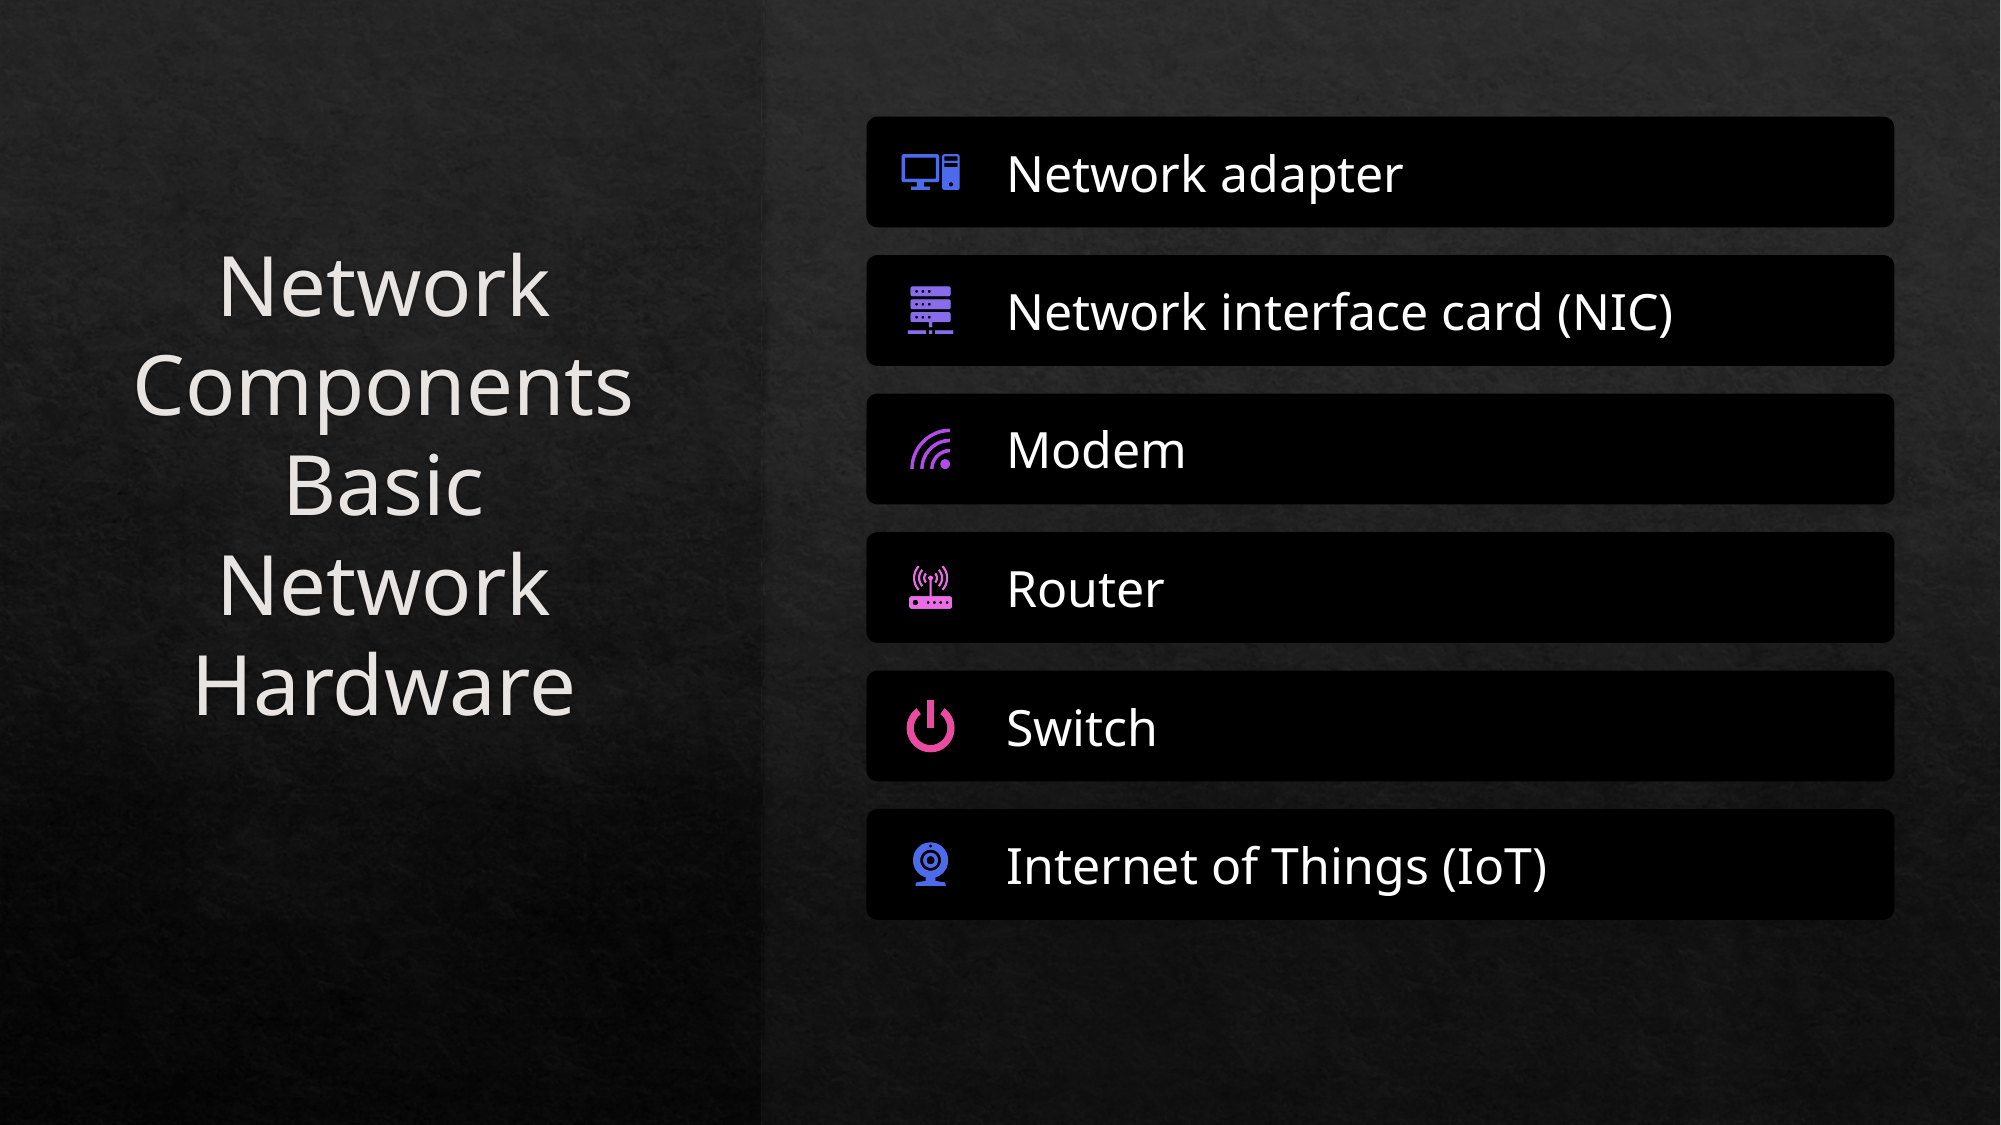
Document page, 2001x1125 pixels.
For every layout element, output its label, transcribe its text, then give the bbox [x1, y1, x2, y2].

picture [760, 0, 2000, 1125]
title Network Components Basic Network Hardware [103, 99, 664, 966]
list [866, 116, 1895, 921]
